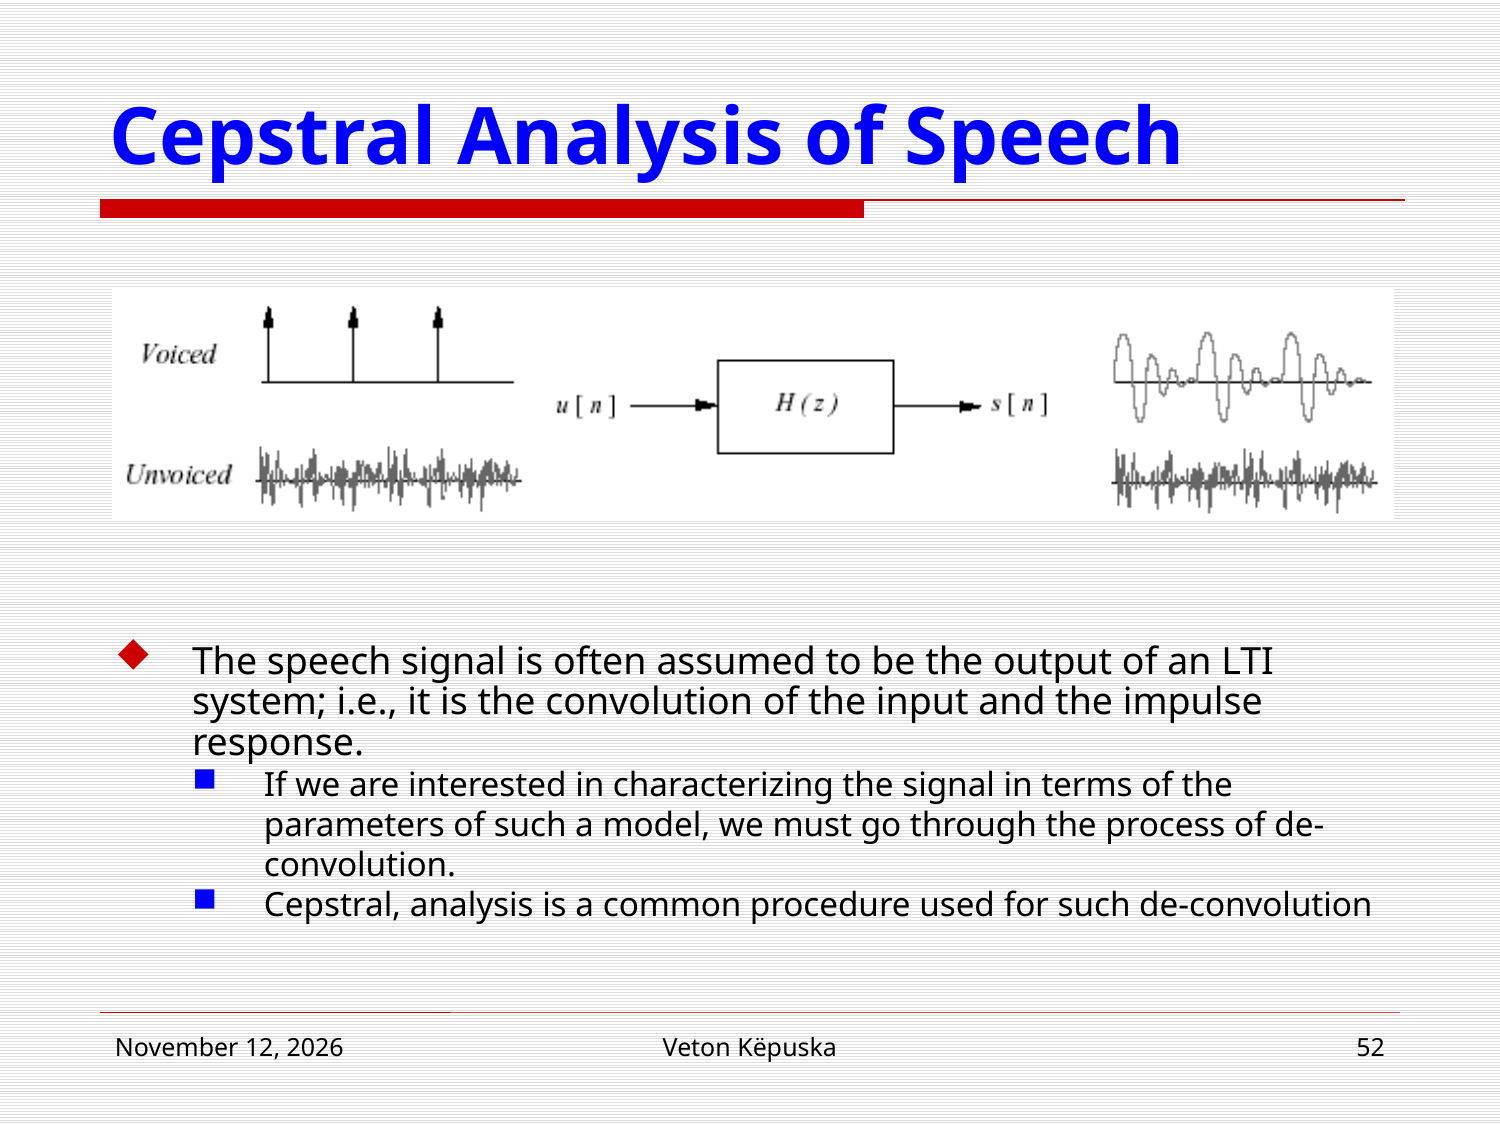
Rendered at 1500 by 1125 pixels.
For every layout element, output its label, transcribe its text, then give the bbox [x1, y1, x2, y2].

picture [112, 287, 1394, 521]
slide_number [99, 1024, 426, 1103]
title Cepstral Analysis of Speech [93, 49, 1407, 188]
slide_number 52 [1074, 1024, 1401, 1103]
list The speech signal is often assumed to be the output of an LTI system; i.e., it is the convolution of the input and the impulse response. If we are interested in characterizing the signal in terms of the parameters of such a model, we must go through the process of de-convolution. Cepstral, analysis is a common procedure used for such de-convolution [99, 237, 1407, 988]
footer Veton Këpuska [512, 1024, 988, 1103]
